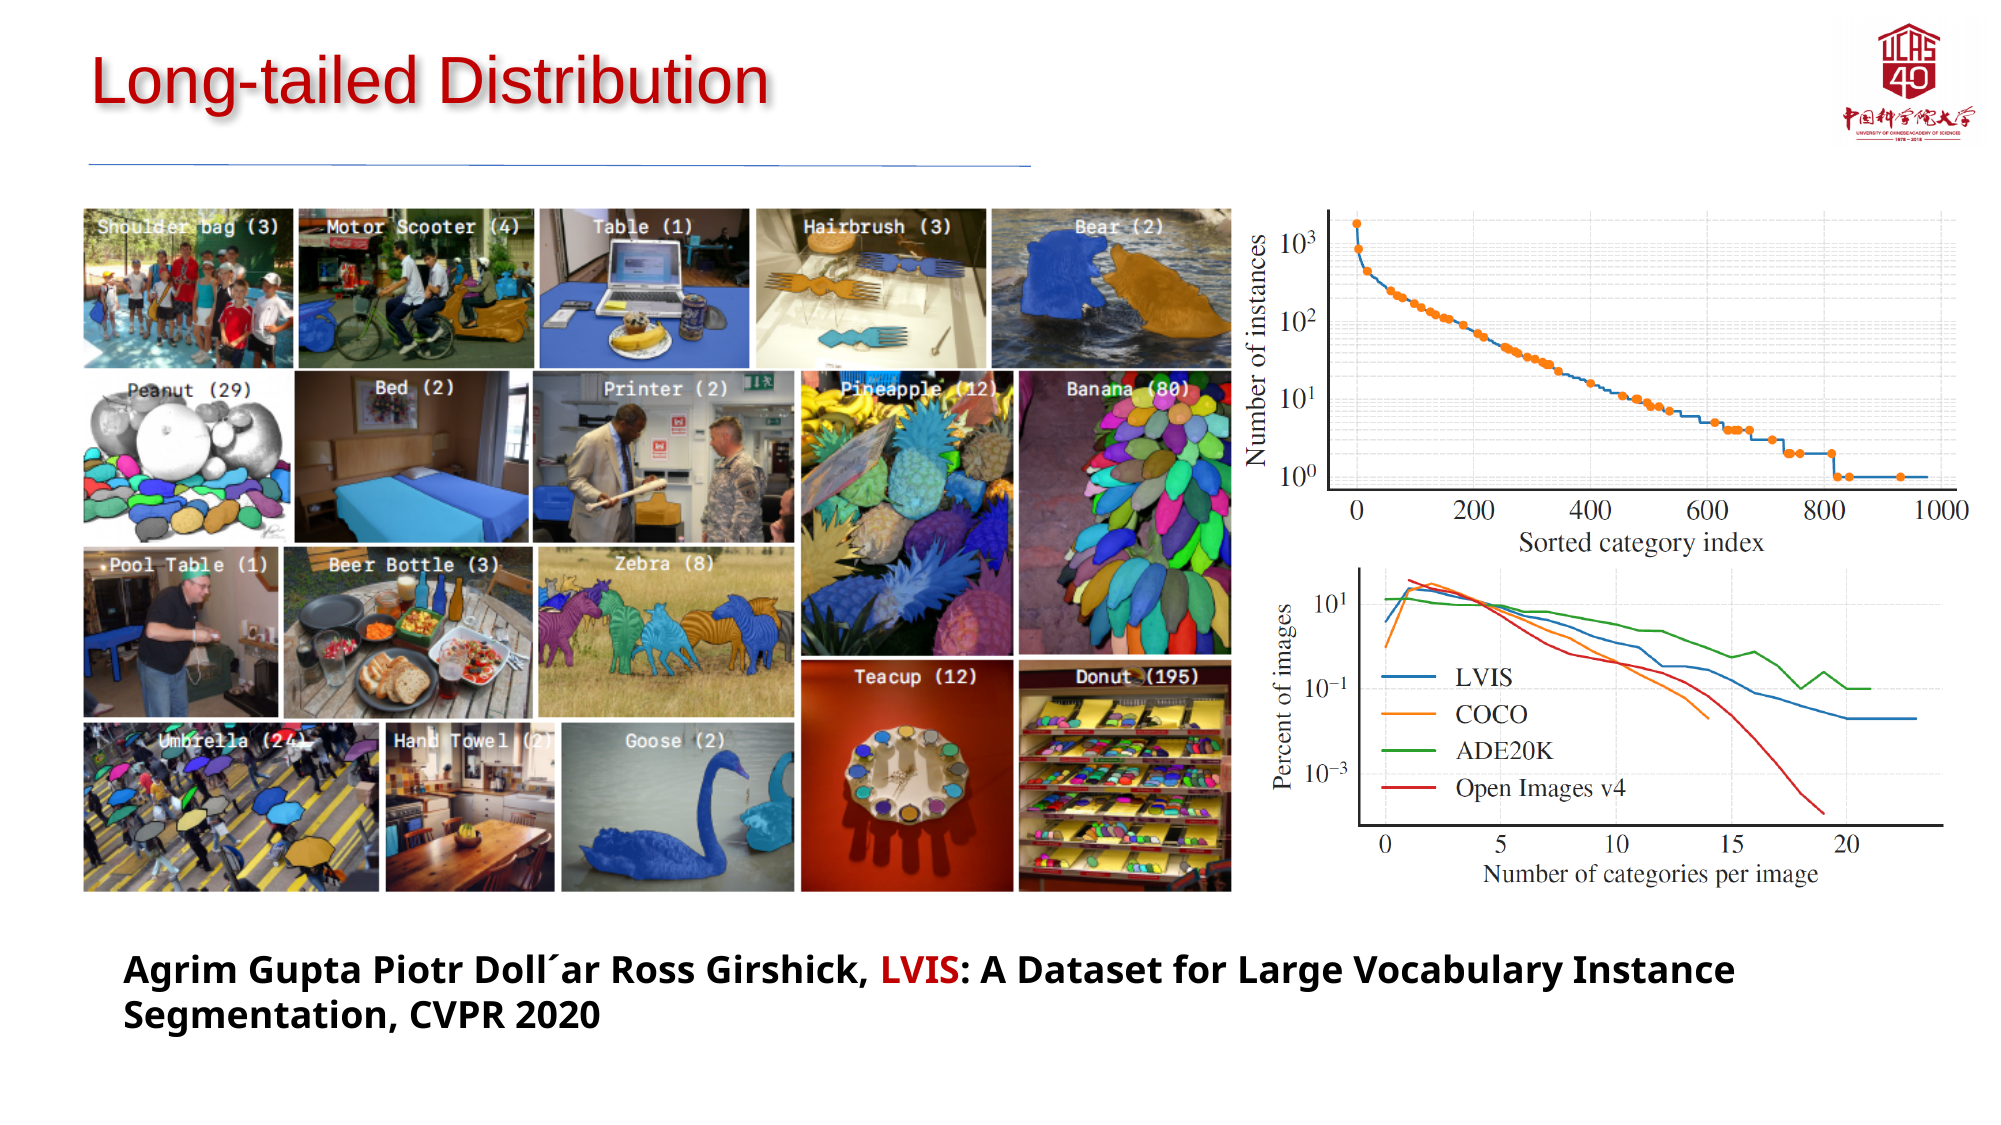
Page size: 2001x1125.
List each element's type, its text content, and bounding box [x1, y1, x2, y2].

picture [61, 187, 1980, 896]
title Long-tailed Distribution [75, 0, 1447, 184]
picture [1830, 17, 1989, 147]
text_box Agrim Gupta Piotr Doll´ar Ross Girshick, LVIS: A Dataset for Large Vocabulary Instance Segmentation, CVPR 2020 [108, 938, 1947, 1044]
